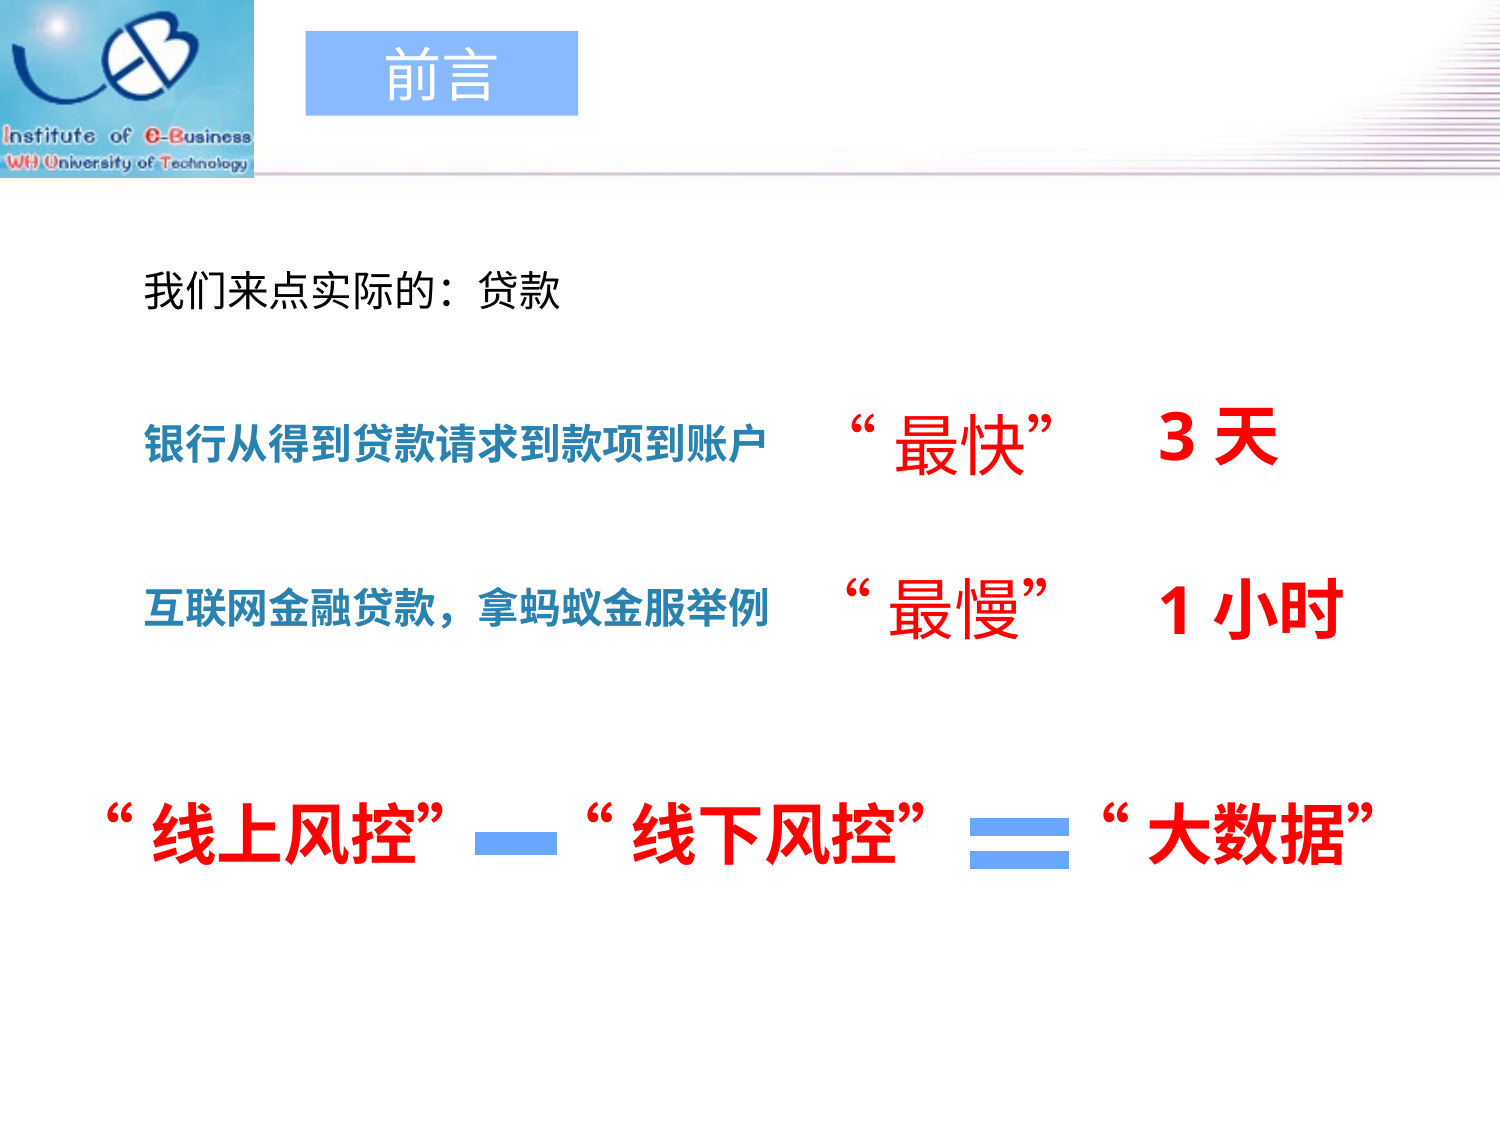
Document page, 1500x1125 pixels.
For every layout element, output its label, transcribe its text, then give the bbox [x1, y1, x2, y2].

text_box 前言 [305, 30, 579, 116]
text_box “最慢” [790, 560, 1103, 655]
text_box 互联网金融贷款，拿蚂蚁金服举例 [128, 574, 790, 639]
text_box 我们来点实际的：贷款 [128, 257, 786, 323]
text_box “线上风控” [52, 785, 499, 880]
text_box [966, 847, 1048, 873]
text_box 银行从得到贷款请求到款项到账户 [128, 410, 795, 475]
text_box [966, 814, 1048, 840]
text_box 3天 [1144, 386, 1295, 482]
picture [0, 0, 1500, 1125]
text_box “线下风控” [533, 785, 980, 880]
text_box [470, 828, 561, 860]
text_box 1小时 [1143, 560, 1361, 655]
text_box “大数据” [1048, 785, 1428, 880]
text_box “最快” [795, 396, 1108, 491]
